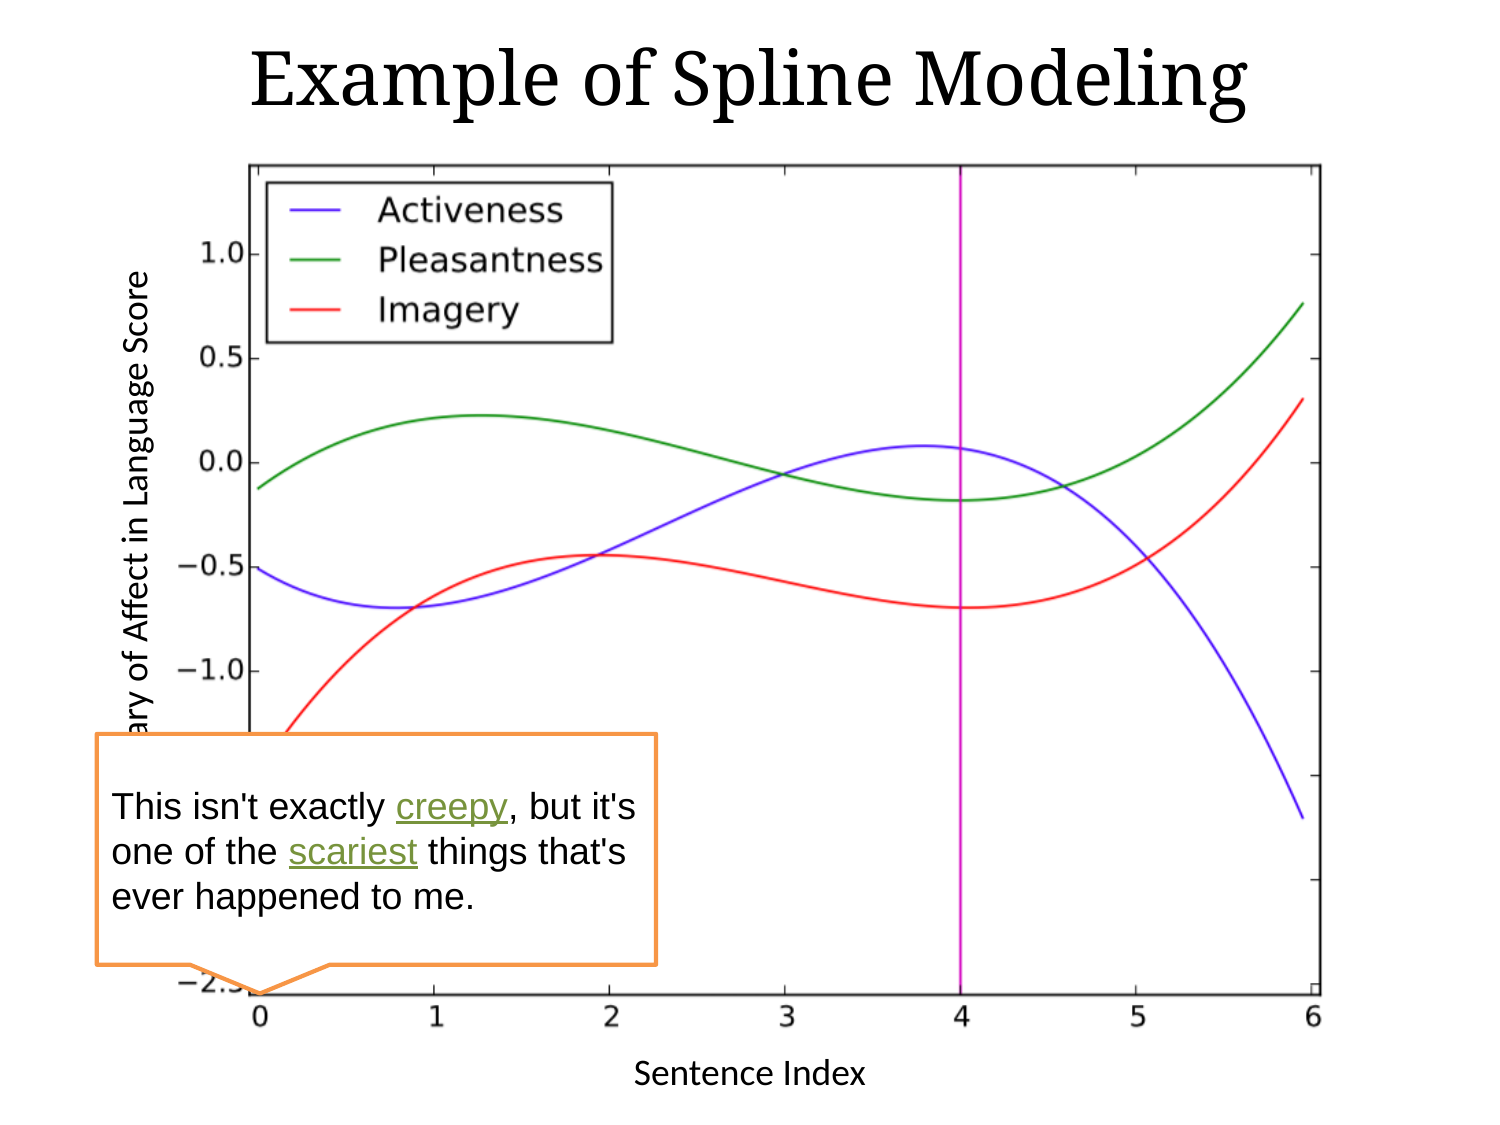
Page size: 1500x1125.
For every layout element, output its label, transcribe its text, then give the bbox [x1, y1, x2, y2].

text_box Sentence Index [619, 1048, 881, 1100]
title Example of Spline Modeling [75, 5, 1425, 145]
picture [162, 144, 1338, 1041]
text_box Dictionary of Affect in Language Score [102, 262, 157, 731]
text_box This isn't exactly creepy, but it's one of the scariest things that's ever happened to me. [94, 731, 157, 967]
